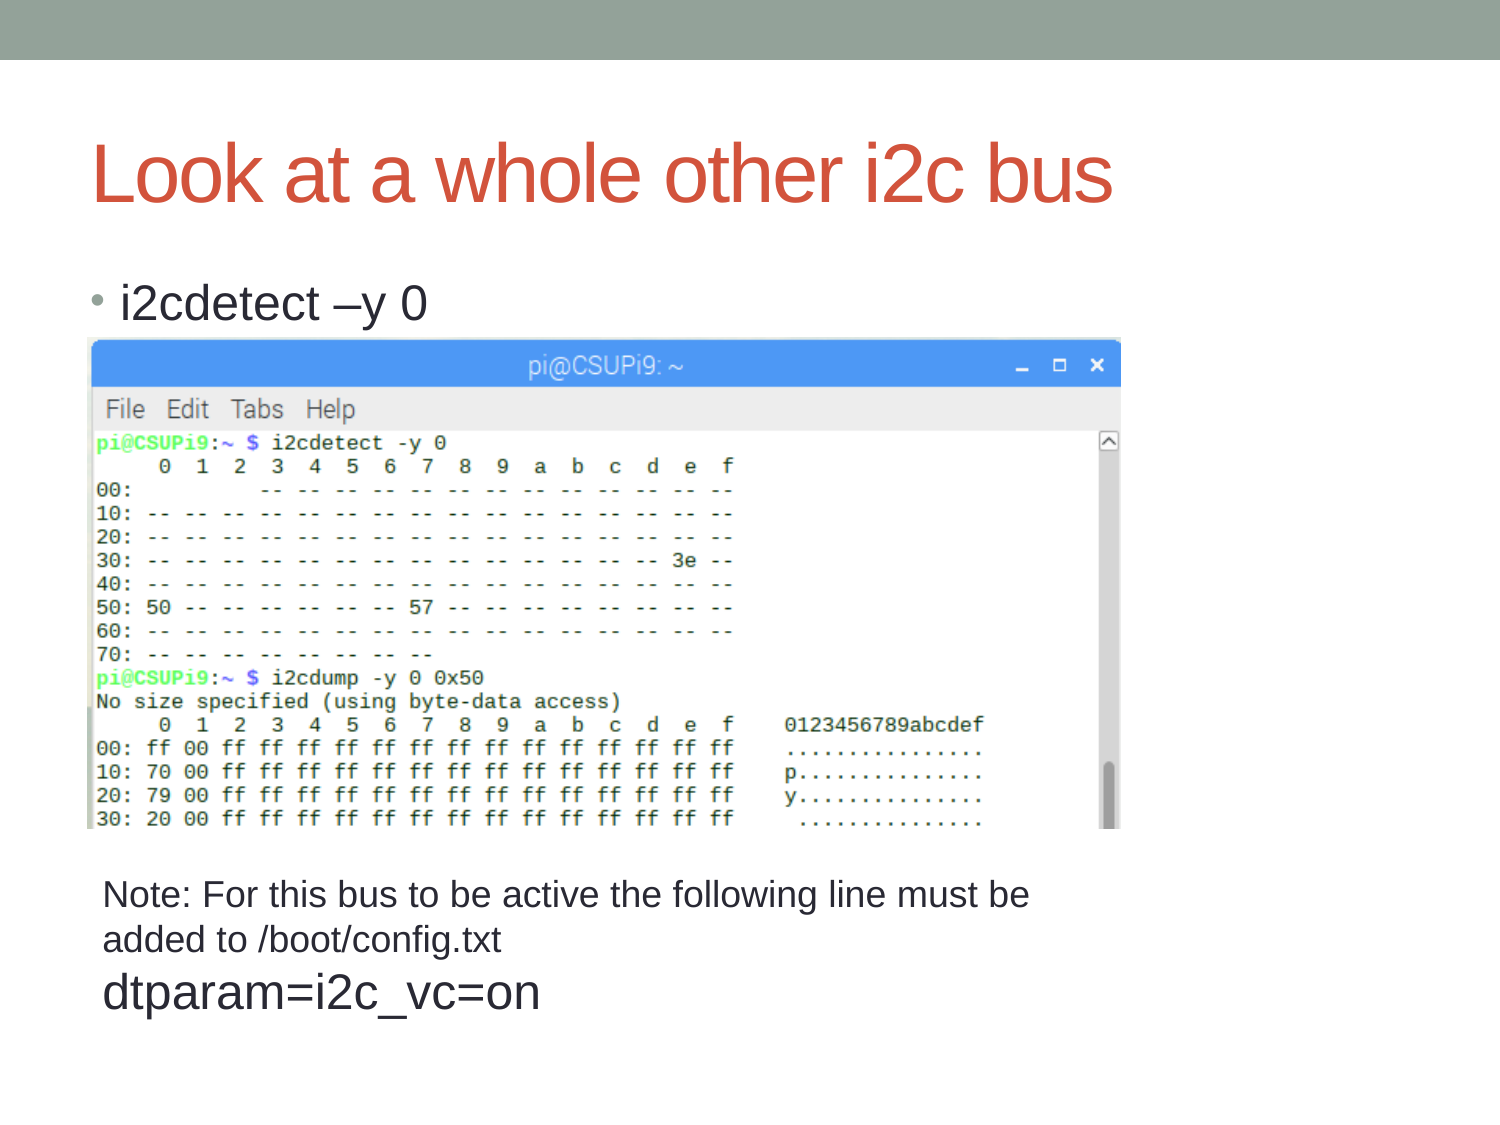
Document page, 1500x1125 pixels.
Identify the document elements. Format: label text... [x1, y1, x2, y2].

text_box Note: For this bus to be active the following line must be added to /boot/config.txt dtparam=i2c_vc=on [87, 862, 1050, 1028]
picture [87, 337, 1121, 829]
title Look at a whole other i2c bus [75, 87, 1425, 250]
list i2cdetect –y 0 [75, 262, 1425, 1063]
